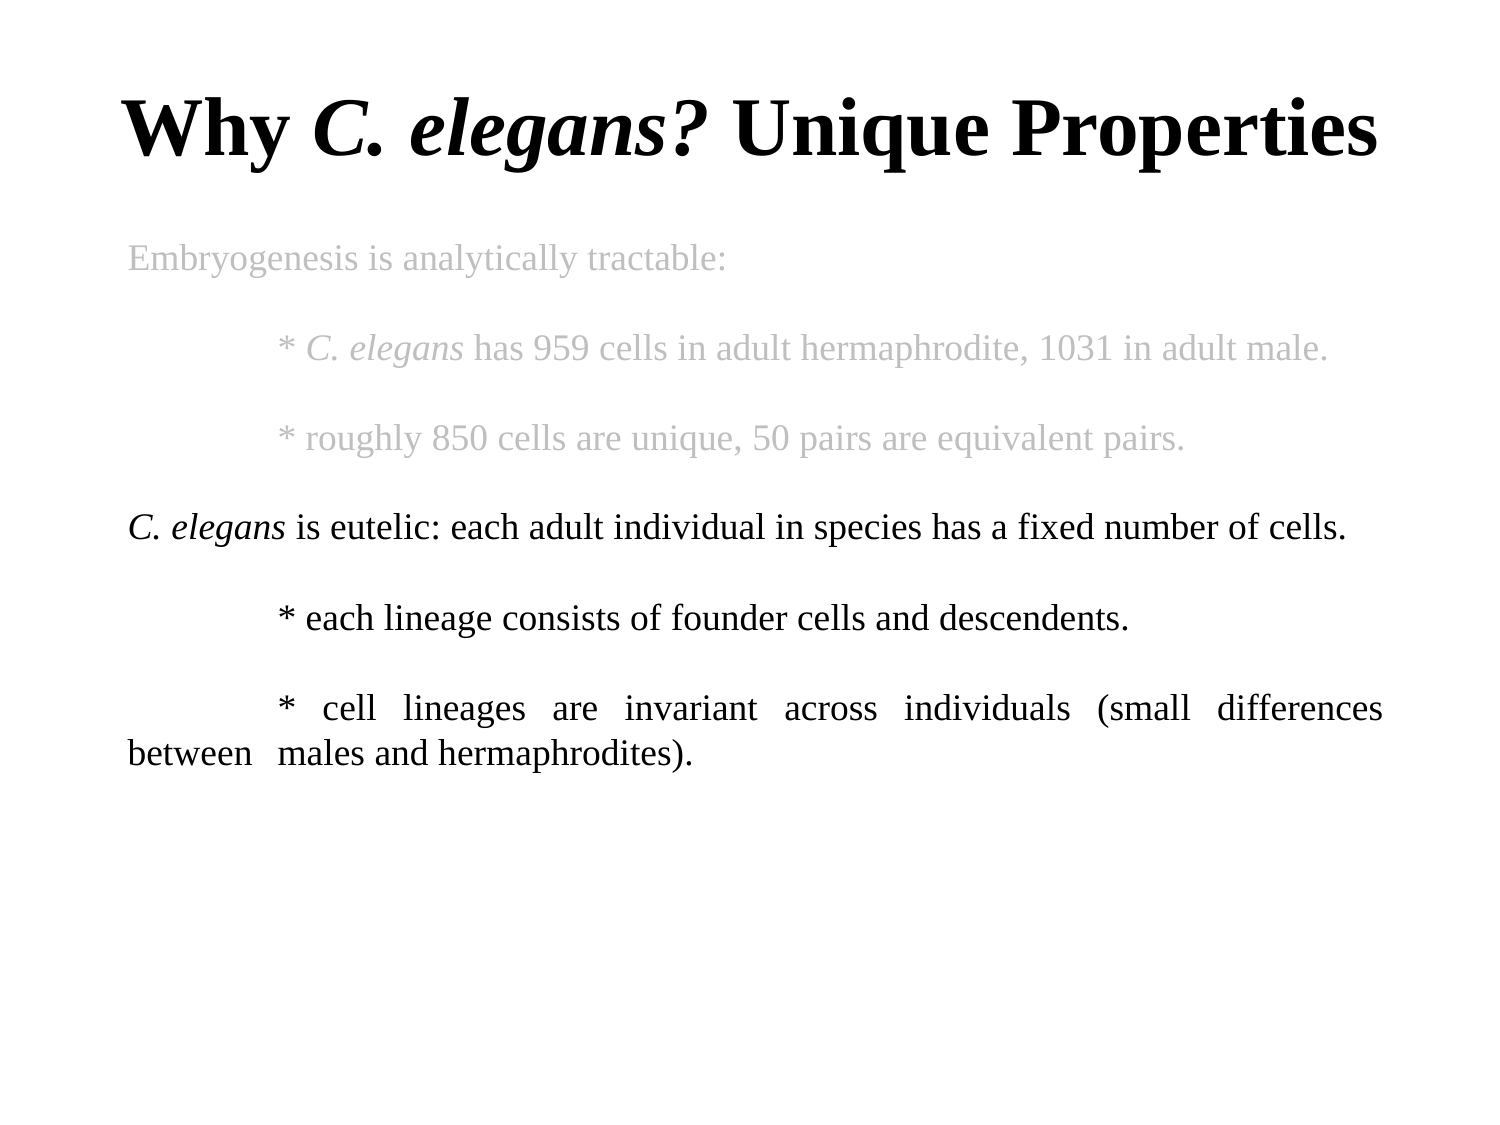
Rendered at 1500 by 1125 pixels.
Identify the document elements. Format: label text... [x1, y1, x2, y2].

title Why C. elegans? Unique Properties [75, 45, 1425, 200]
list Embryogenesis is analytically tractable: * C. elegans has 959 cells in adult hermaphrodite, 1031 in adult male. * roughly 850 cells are unique, 50 pairs are equivalent pairs. C. elegans is eutelic: each adult individual in species has a fixed number of cells. * each lineage consists of founder cells and descendents. * cell lineages are invariant across individuals (small differences between males and hermaphrodites). [112, 224, 1400, 1063]
